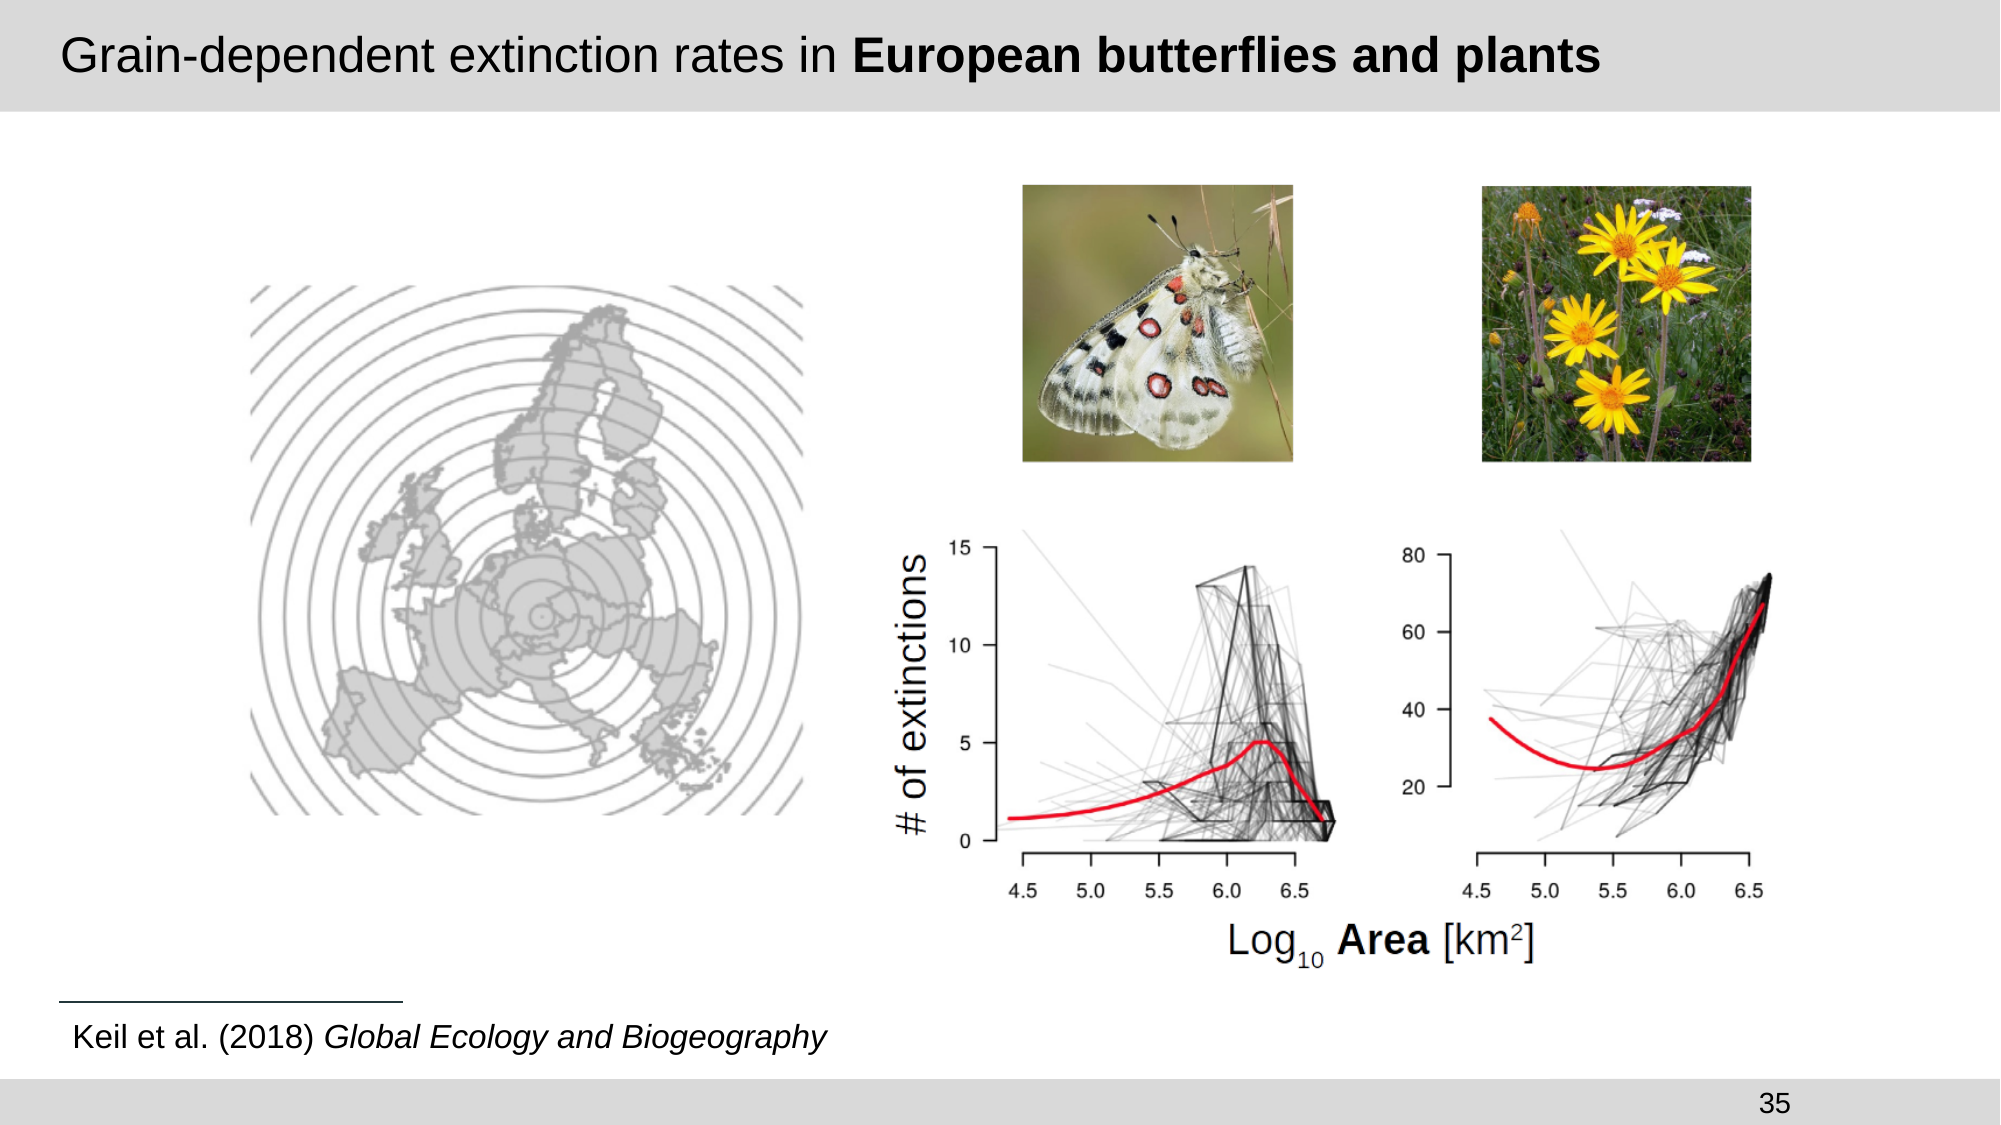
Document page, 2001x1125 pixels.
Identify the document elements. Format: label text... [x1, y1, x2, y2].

picture [870, 164, 1791, 988]
title Grain-dependent extinction rates in European butterflies and plants [0, 0, 209, 112]
title Grain-dependent extinction rates in European butterflies and plants [847, 0, 2000, 112]
text_box Keil et al. (2018) Global Ecology and Biogeography [57, 1008, 843, 1063]
text_box 35 [1549, 1078, 2000, 1125]
picture [209, 0, 847, 1009]
footer [0, 1079, 1550, 1125]
